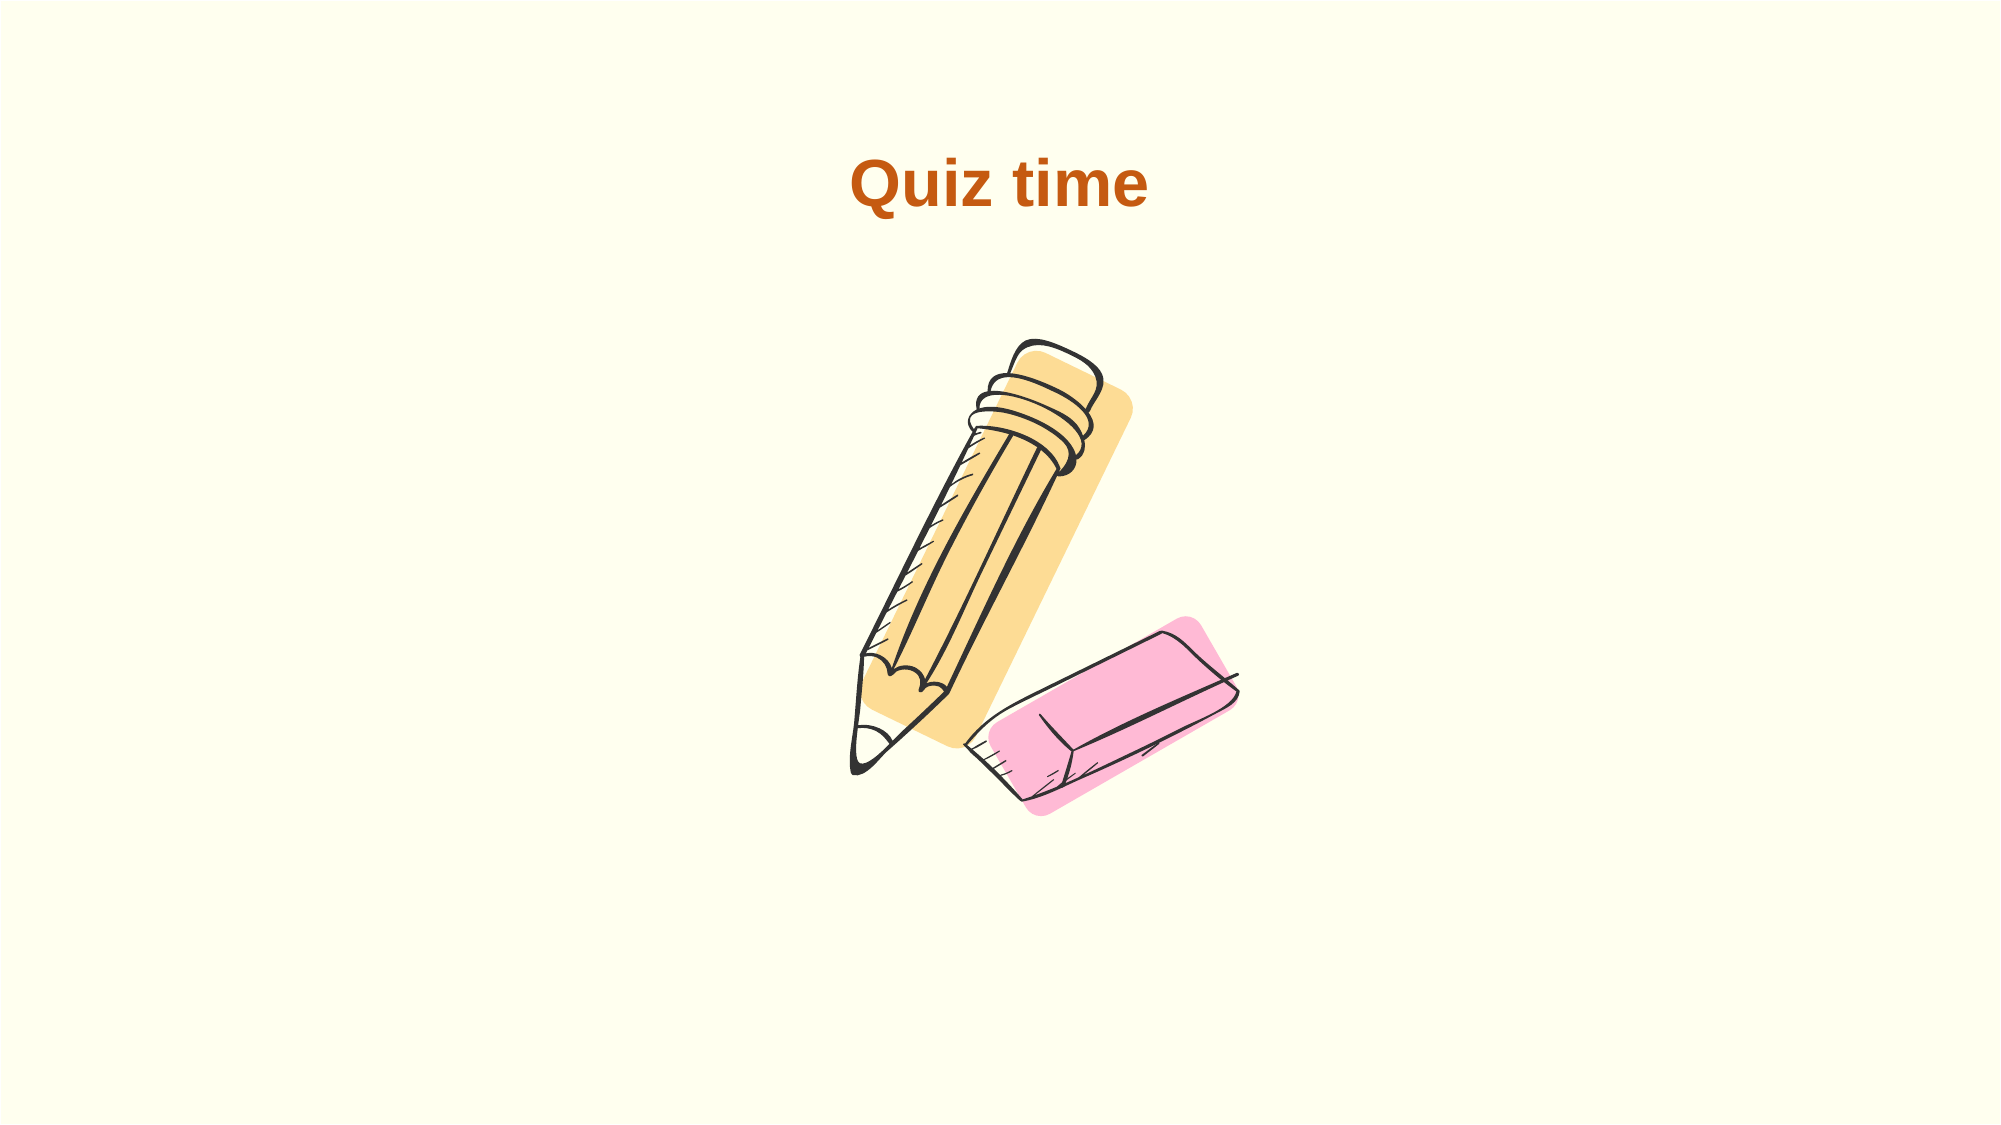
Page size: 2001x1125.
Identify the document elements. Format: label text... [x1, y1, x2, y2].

text_box Quiz time [474, 132, 1525, 227]
text_box [0, 0, 2000, 1125]
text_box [892, 323, 1060, 801]
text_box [962, 630, 1241, 802]
